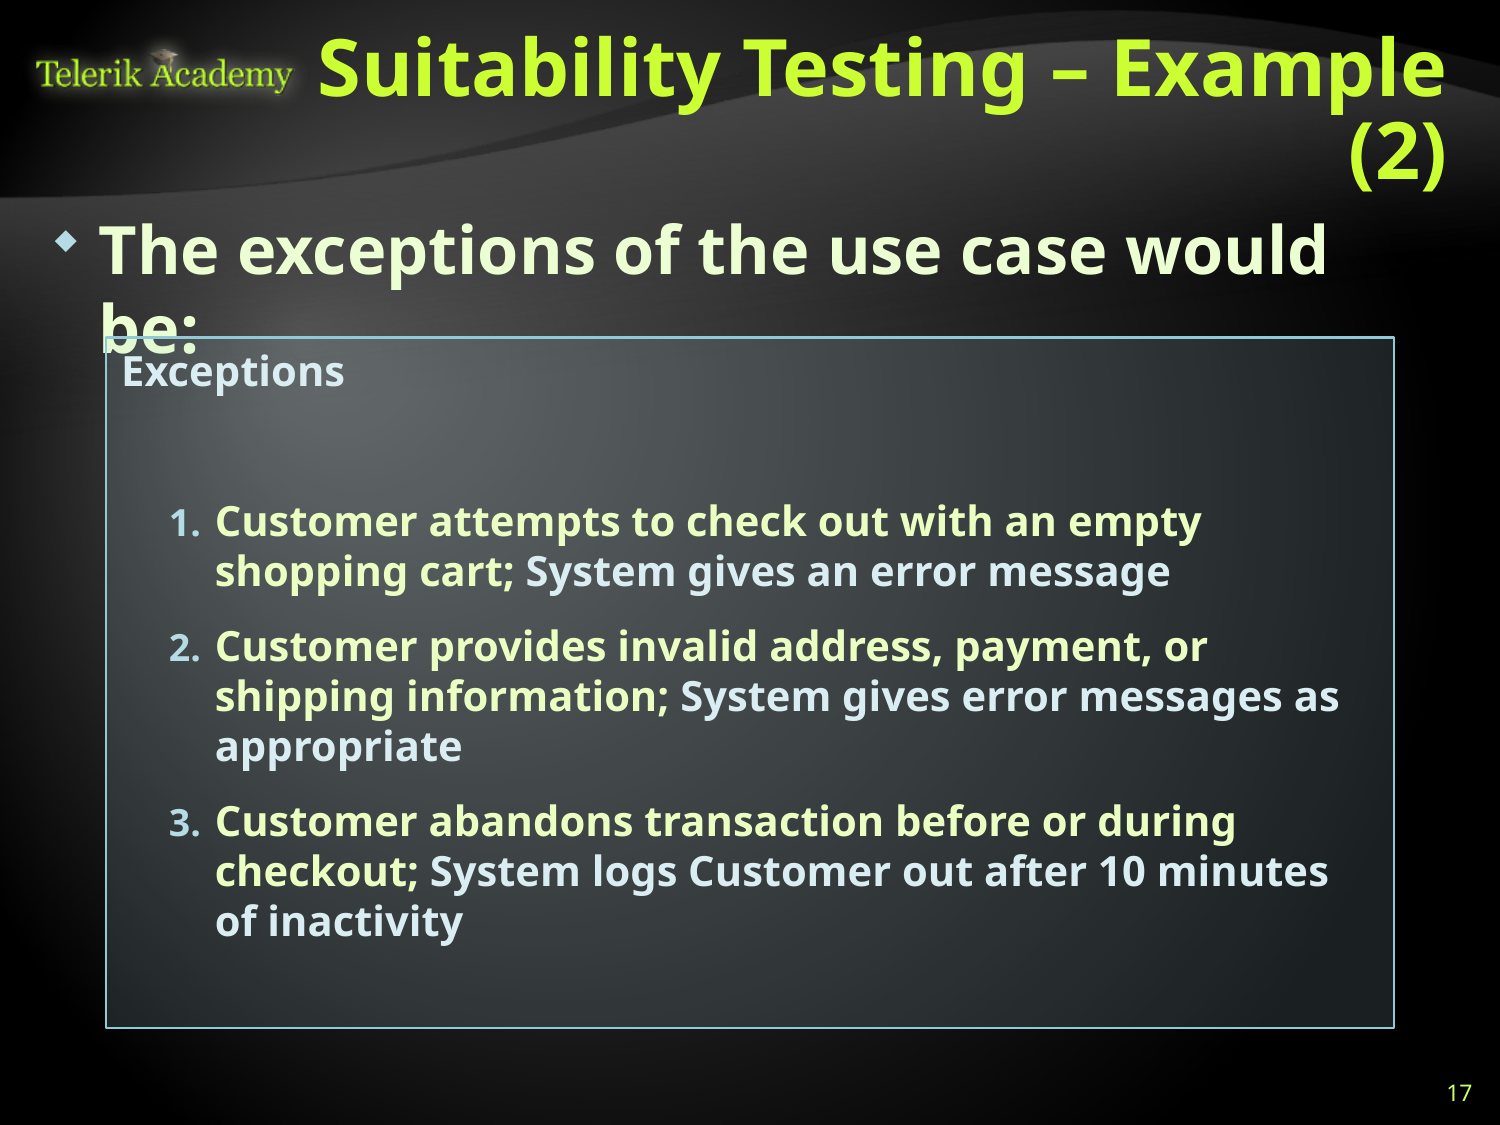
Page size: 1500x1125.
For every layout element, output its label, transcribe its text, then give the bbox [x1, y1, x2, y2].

list The exceptions of the use case would be: [37, 200, 1463, 1088]
picture [0, 0, 1500, 1125]
title Suitability Testing – Example (2) [300, 37, 1463, 188]
slide_number 17 [1412, 1074, 1488, 1113]
text_box Exceptions Customer attempts to check out with an empty shopping cart; System gives an error message Customer provides invalid address, payment, or shipping information; System gives error messages as appropriate Customer abandons transaction before or during checkout; System logs Customer out after 10 minutes of inactivity [106, 337, 1394, 1028]
